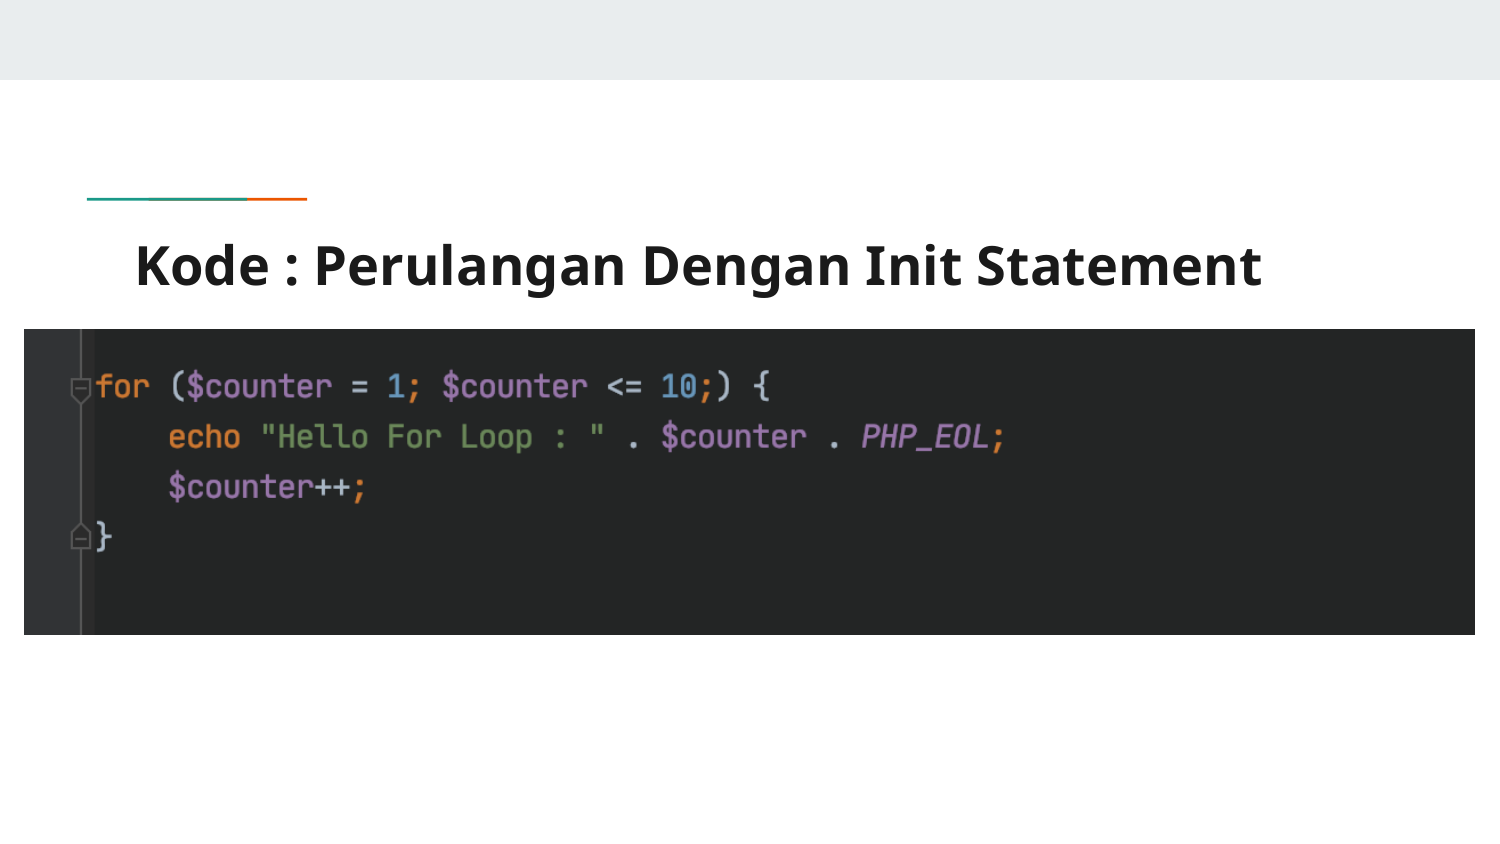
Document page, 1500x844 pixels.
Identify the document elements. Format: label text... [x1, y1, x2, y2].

title Kode : Perulangan Dengan Init Statement [119, 216, 1381, 305]
picture [24, 328, 1476, 635]
